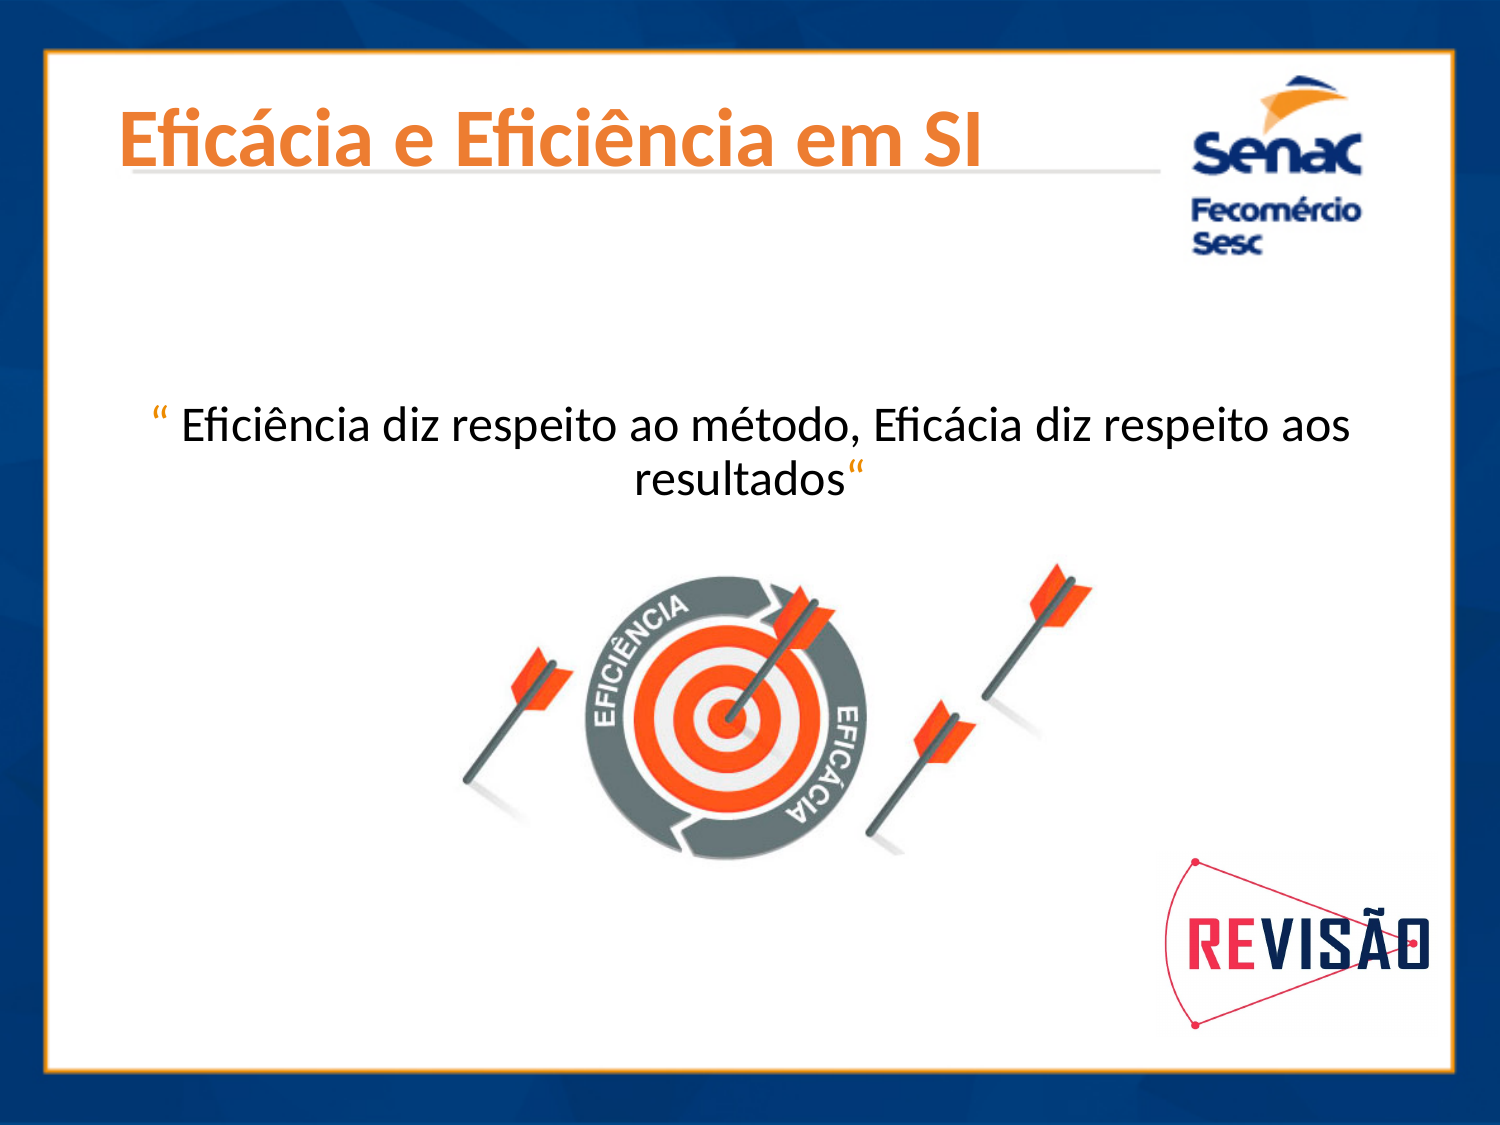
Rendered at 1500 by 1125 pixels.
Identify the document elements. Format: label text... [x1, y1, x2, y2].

title Eficácia e Eficiência em SI [103, 20, 1157, 259]
text_box “ Eficiência diz respeito ao método, Eficácia diz respeito aos resultados“ [103, 391, 1398, 996]
picture [0, 0, 1500, 1125]
